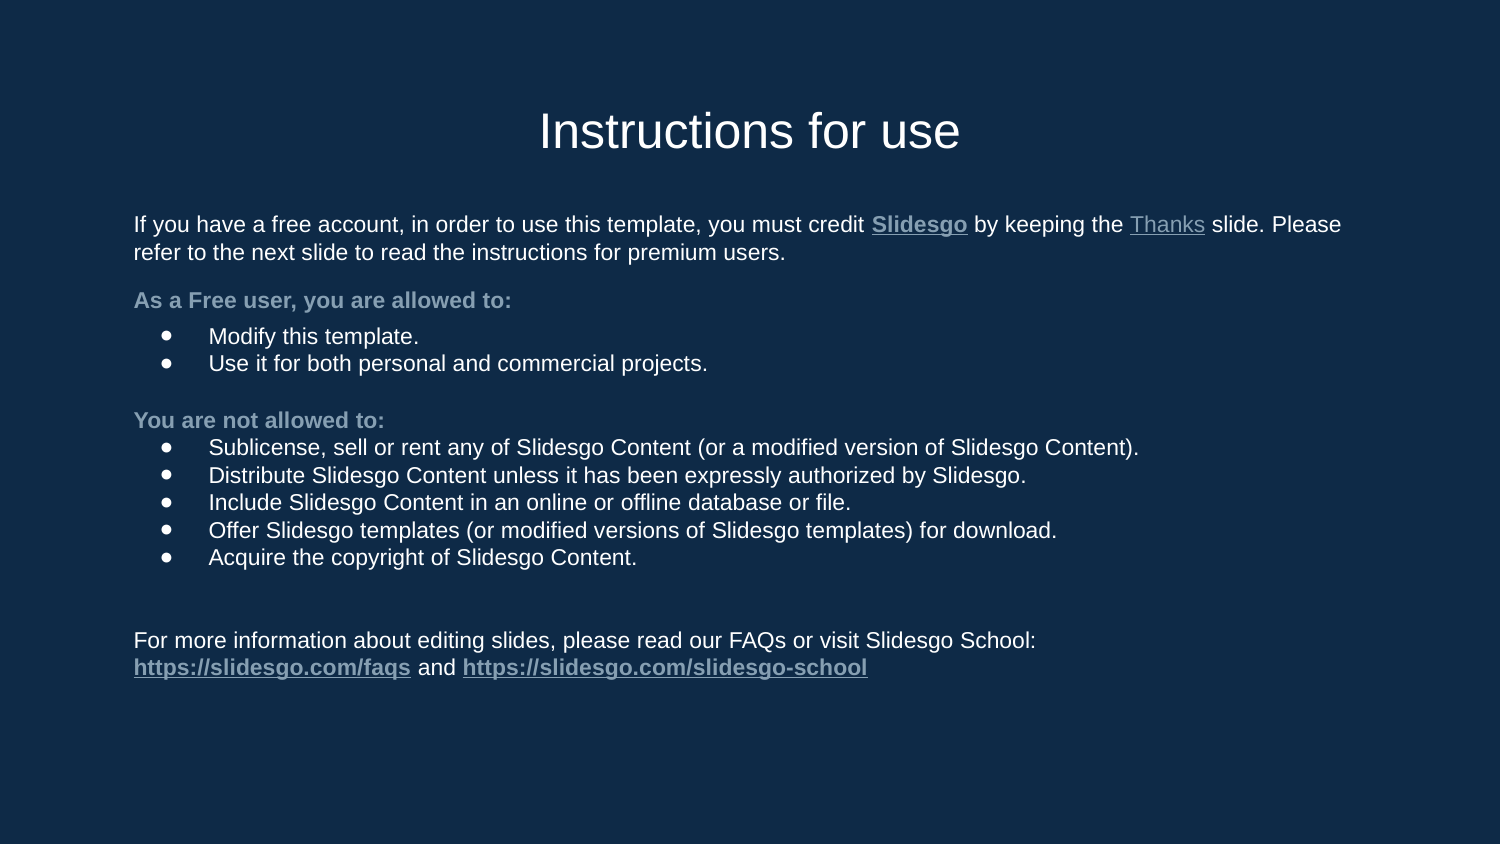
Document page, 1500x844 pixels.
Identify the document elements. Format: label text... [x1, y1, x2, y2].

title Instructions for use [118, 83, 1382, 163]
text_box If you have a free account, in order to use this template, you must credit Slidesgo by keeping the Thanks slide. Please refer to the next slide to read the instructions for premium users. As a Free user, you are allowed to: Modify this template. Use it for both personal and commercial projects. You are not allowed to: Sublicense, sell or rent any of Slidesgo Content (or a modified version of Slidesgo Content). Distribute Slidesgo Content unless it has been expressly authorized by Slidesgo. Include Slidesgo Content in an online or offline database or file. Offer Slidesgo templates (or modified versions of Slidesgo templates) for download. Acquire the copyright of Slidesgo Content. For more information about editing slides, please read our FAQs or visit Slidesgo School: https://slidesgo.com/faqs and https://slidesgo.com/slidesgo-school [118, 194, 1382, 760]
